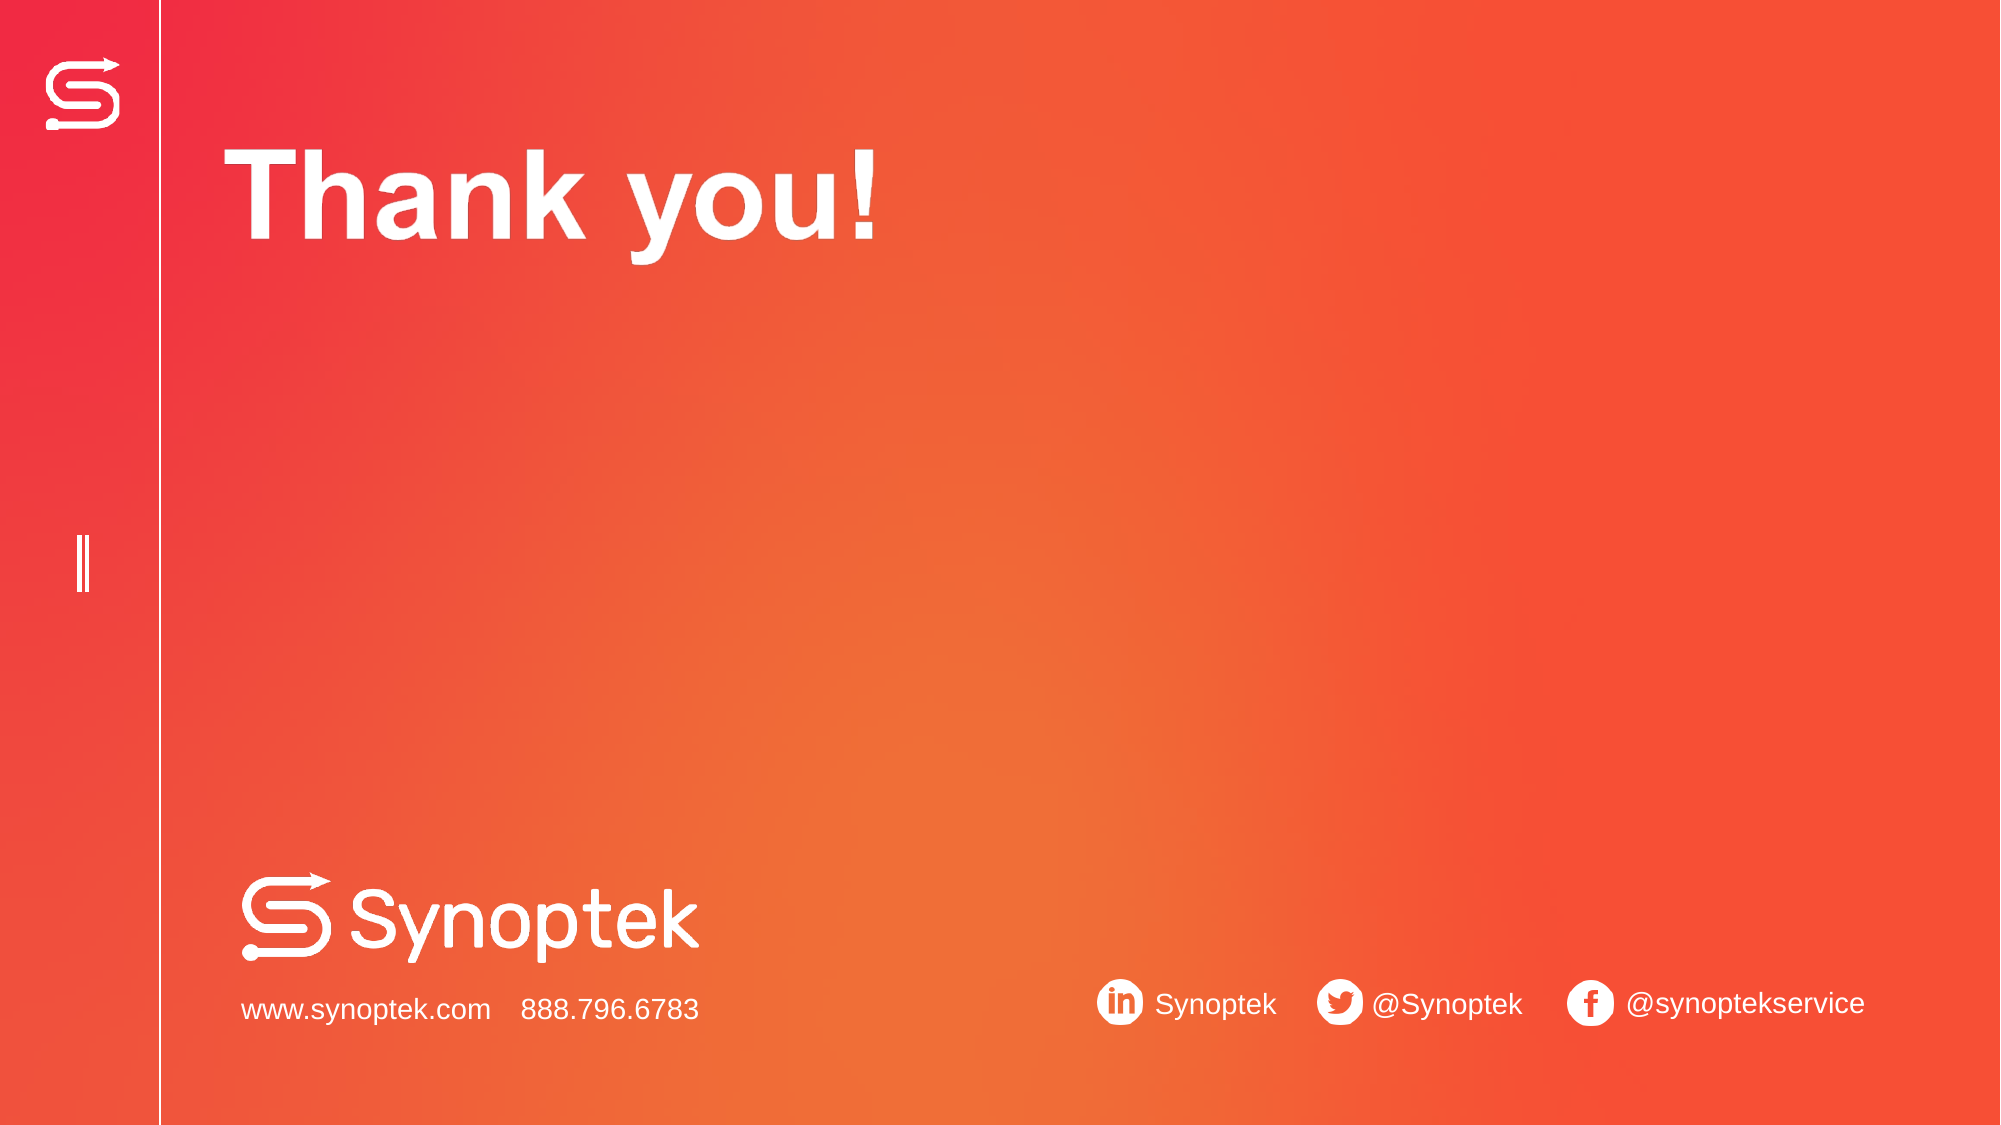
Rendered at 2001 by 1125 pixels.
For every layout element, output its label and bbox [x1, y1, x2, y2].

picture [1567, 980, 1614, 1026]
picture [242, 872, 699, 963]
picture [1097, 979, 1143, 1025]
picture [205, 121, 915, 283]
picture [1317, 979, 1363, 1025]
